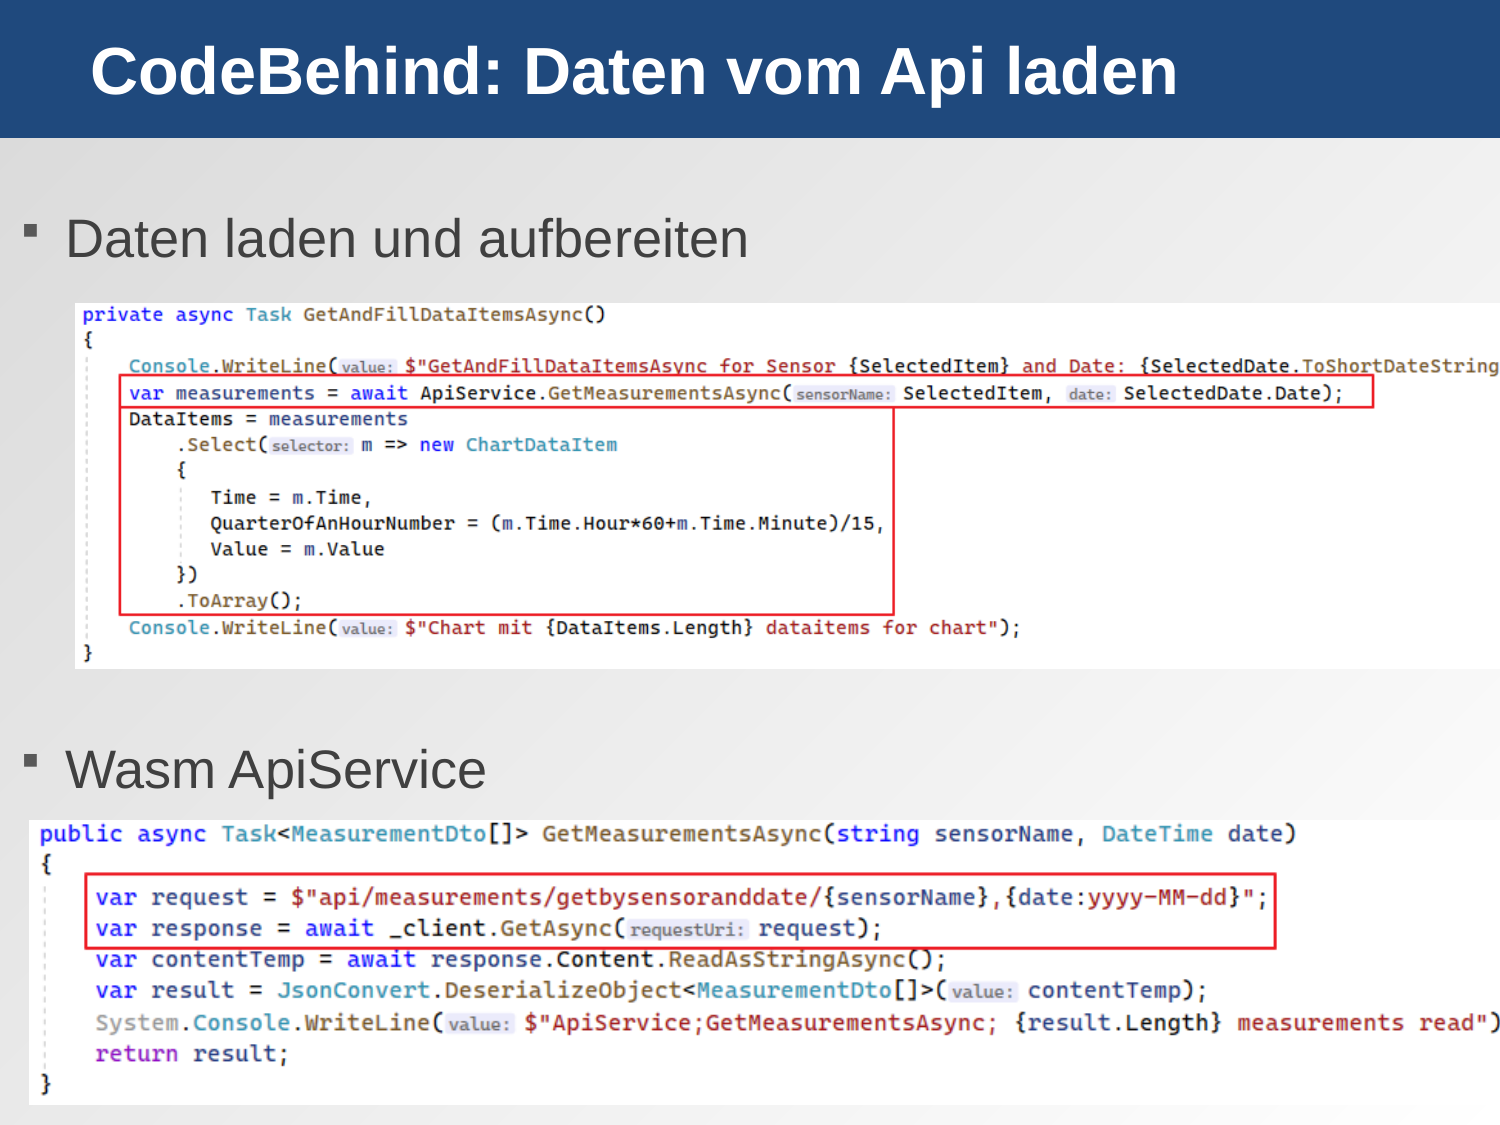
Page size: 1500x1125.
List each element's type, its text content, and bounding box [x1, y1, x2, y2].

list Daten laden und aufbereiten Wasm ApiService [5, 196, 1353, 953]
picture [74, 303, 1500, 669]
title CodeBehind: Daten vom Api laden [75, 20, 1425, 208]
picture [29, 820, 1500, 1105]
